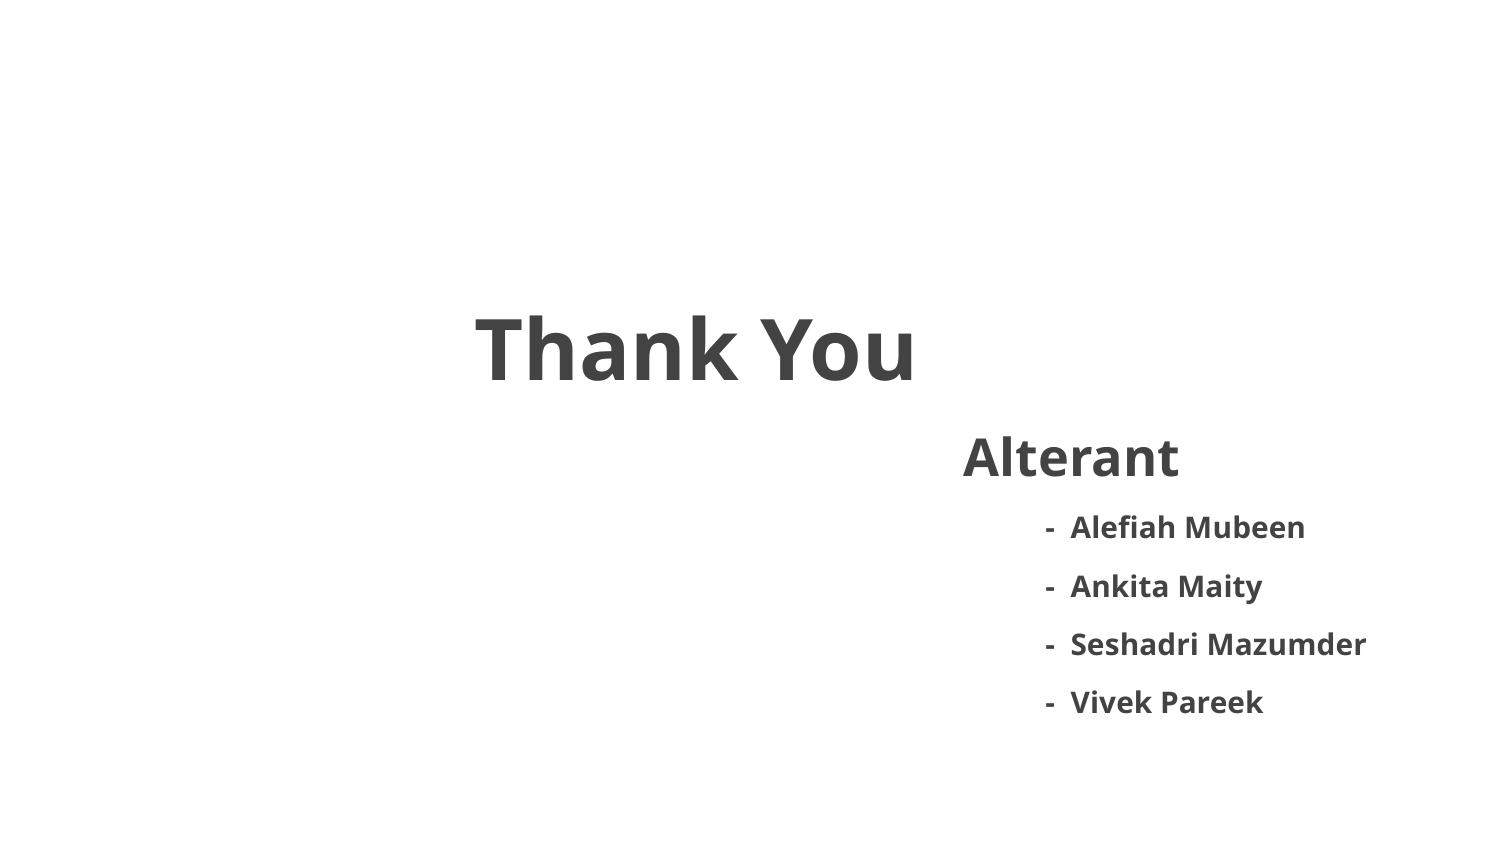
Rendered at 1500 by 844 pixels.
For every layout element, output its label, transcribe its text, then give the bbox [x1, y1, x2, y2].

list Thank You Alterant - Alefiah Mubeen - Ankita Maity - Seshadri Mazumder - Vivek Pareek [51, 189, 1449, 750]
